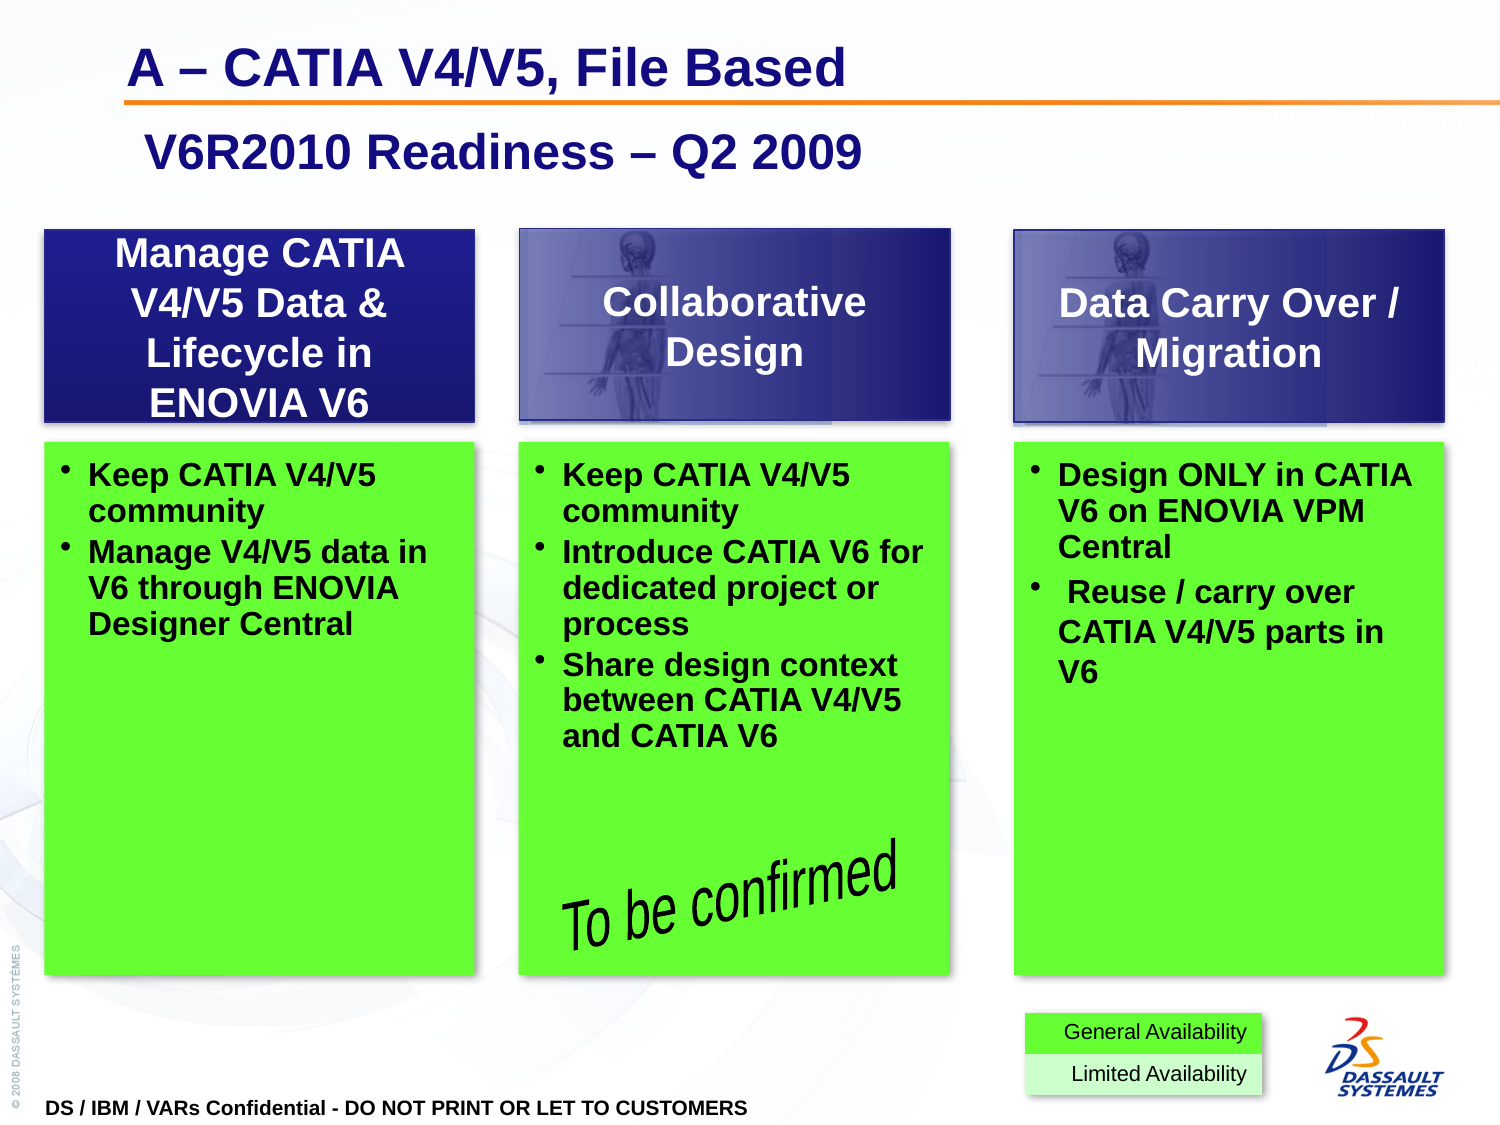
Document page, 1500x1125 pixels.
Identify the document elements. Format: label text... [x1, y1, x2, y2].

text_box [1013, 229, 1445, 423]
text_box Design ONLY in CATIA V6 on ENOVIA VPM Central Reuse / carry over CATIA V4/V5 parts in V6 [1014, 441, 1445, 975]
title A – CATIA V4/V5, File Based [125, 24, 1477, 99]
text_box Keep CATIA V4/V5 community Manage V4/V5 data in V6 through ENOVIA Designer Central [44, 441, 475, 975]
picture [0, 0, 1500, 1125]
text_box V6R2010 Readiness – Q2 2009 [129, 112, 879, 188]
text_box Manage CATIA V4/V5 Data & Lifecycle in ENOVIA V6 [44, 229, 475, 422]
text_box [519, 228, 951, 421]
table_cell Limited Availability [1025, 1054, 1262, 1095]
text_box Keep CATIA V4/V5 community Introduce CATIA V6 for dedicated project or process Share design context between CATIA V4/V5 and CATIA V6 [518, 441, 949, 975]
table_header General Availability [1025, 1013, 1262, 1054]
